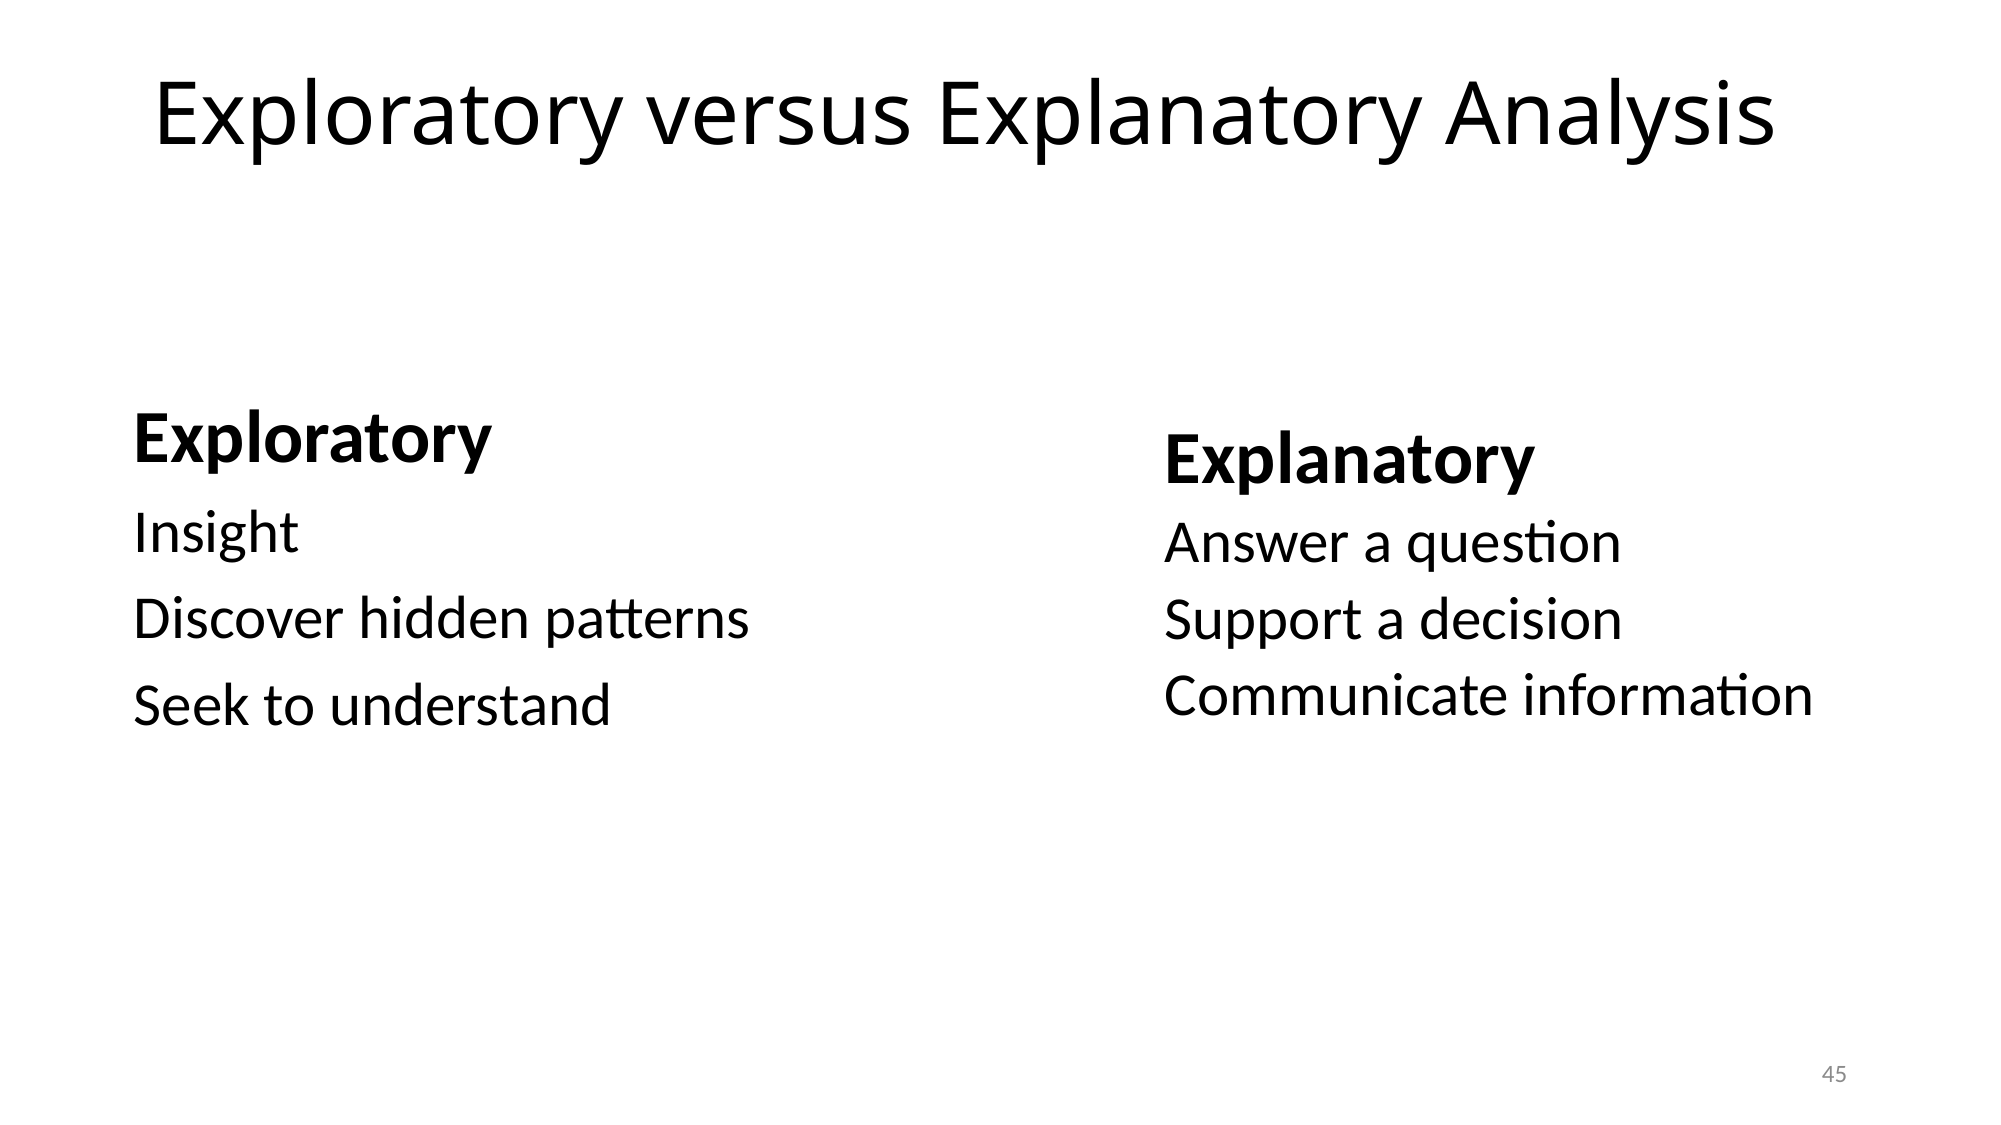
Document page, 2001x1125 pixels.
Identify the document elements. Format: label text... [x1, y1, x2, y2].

list Explanatory Answer a question Support a decision Communicate information [1149, 411, 2000, 1125]
list Exploratory Insight Discover hidden patterns Seek to understand [119, 390, 1684, 990]
title Exploratory versus Explanatory Analysis [137, 59, 1863, 278]
slide_number 45 [1412, 1042, 1863, 1103]
